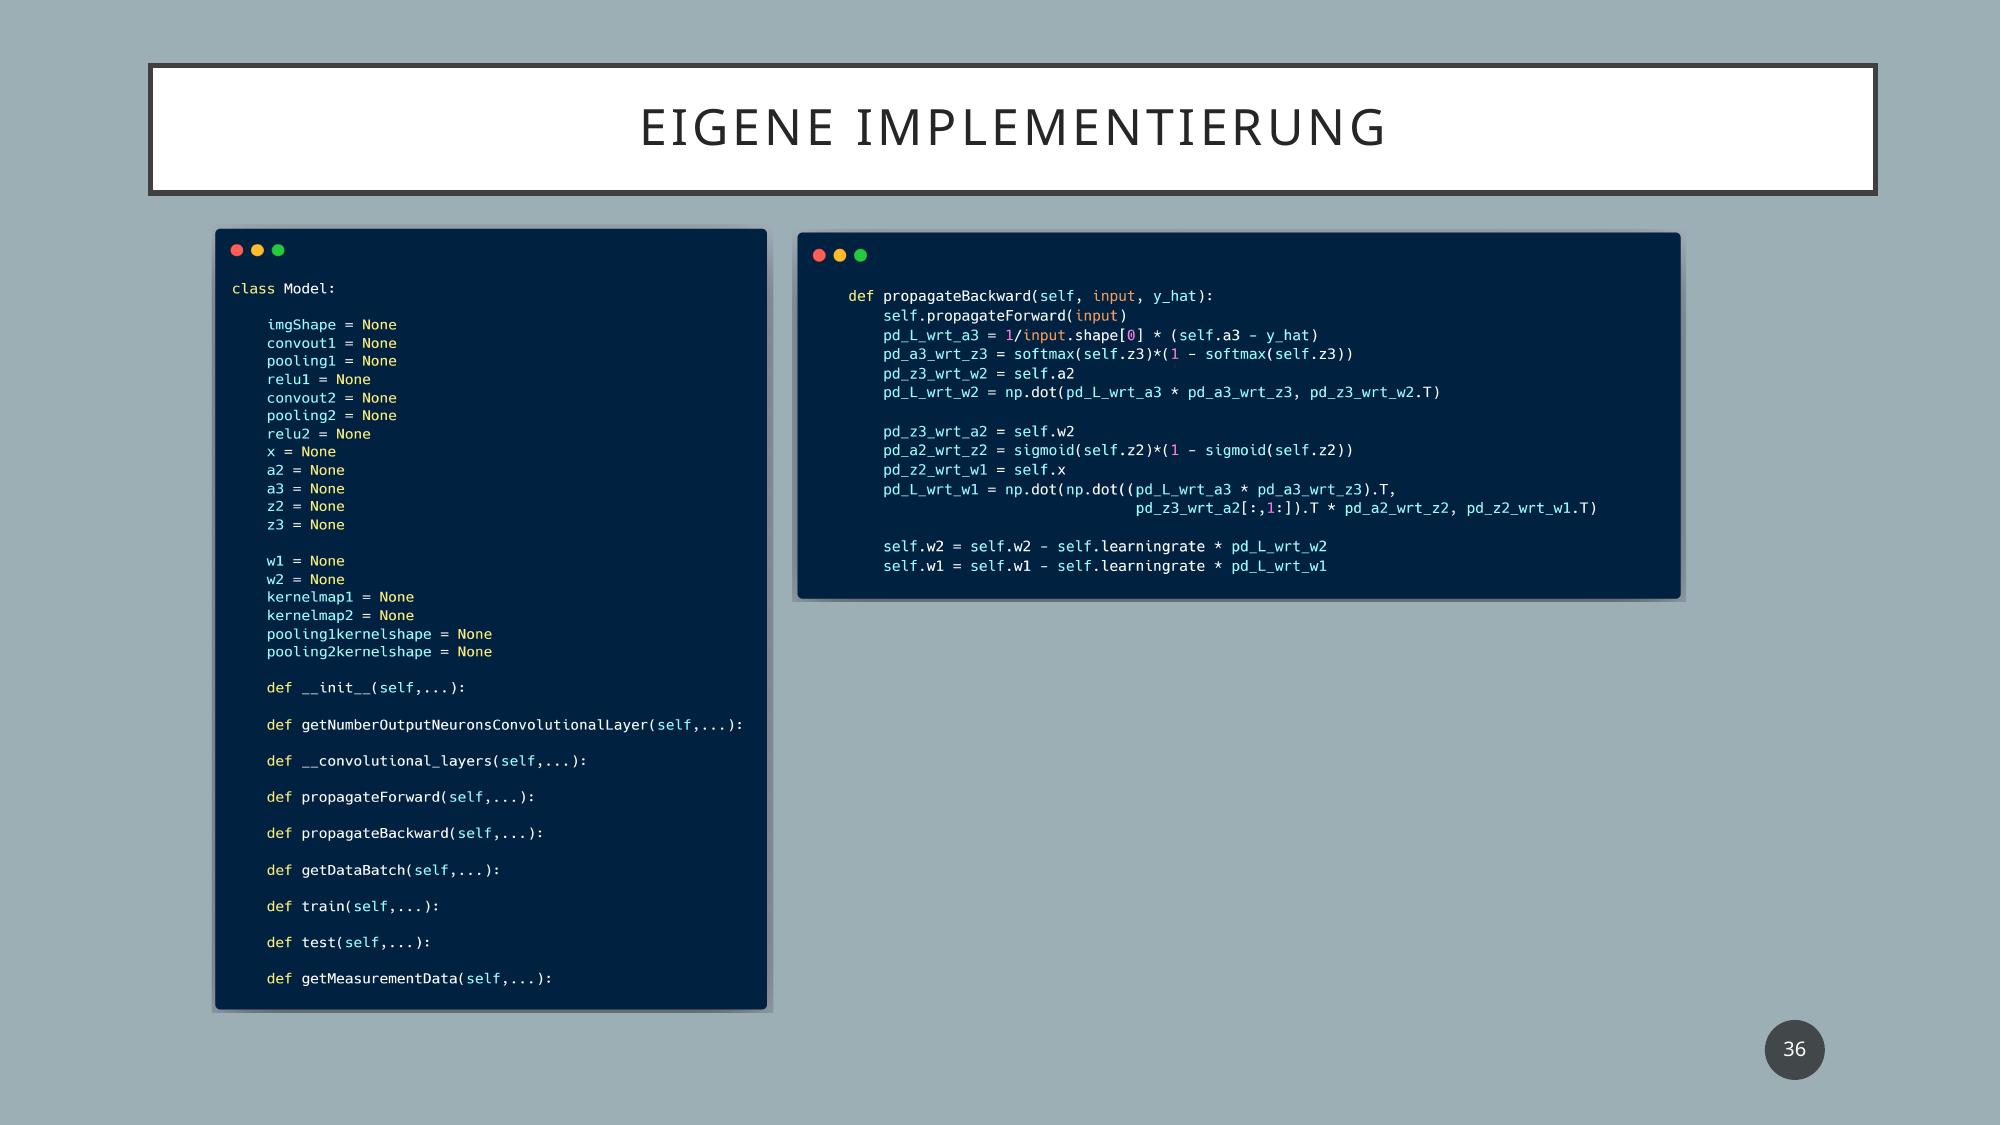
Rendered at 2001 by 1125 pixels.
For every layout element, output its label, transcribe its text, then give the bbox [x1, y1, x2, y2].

picture [792, 229, 1687, 602]
picture [211, 224, 774, 1013]
slide_number 36 [1764, 1019, 1825, 1080]
text_box Eigene Implementierung [150, 65, 1876, 193]
